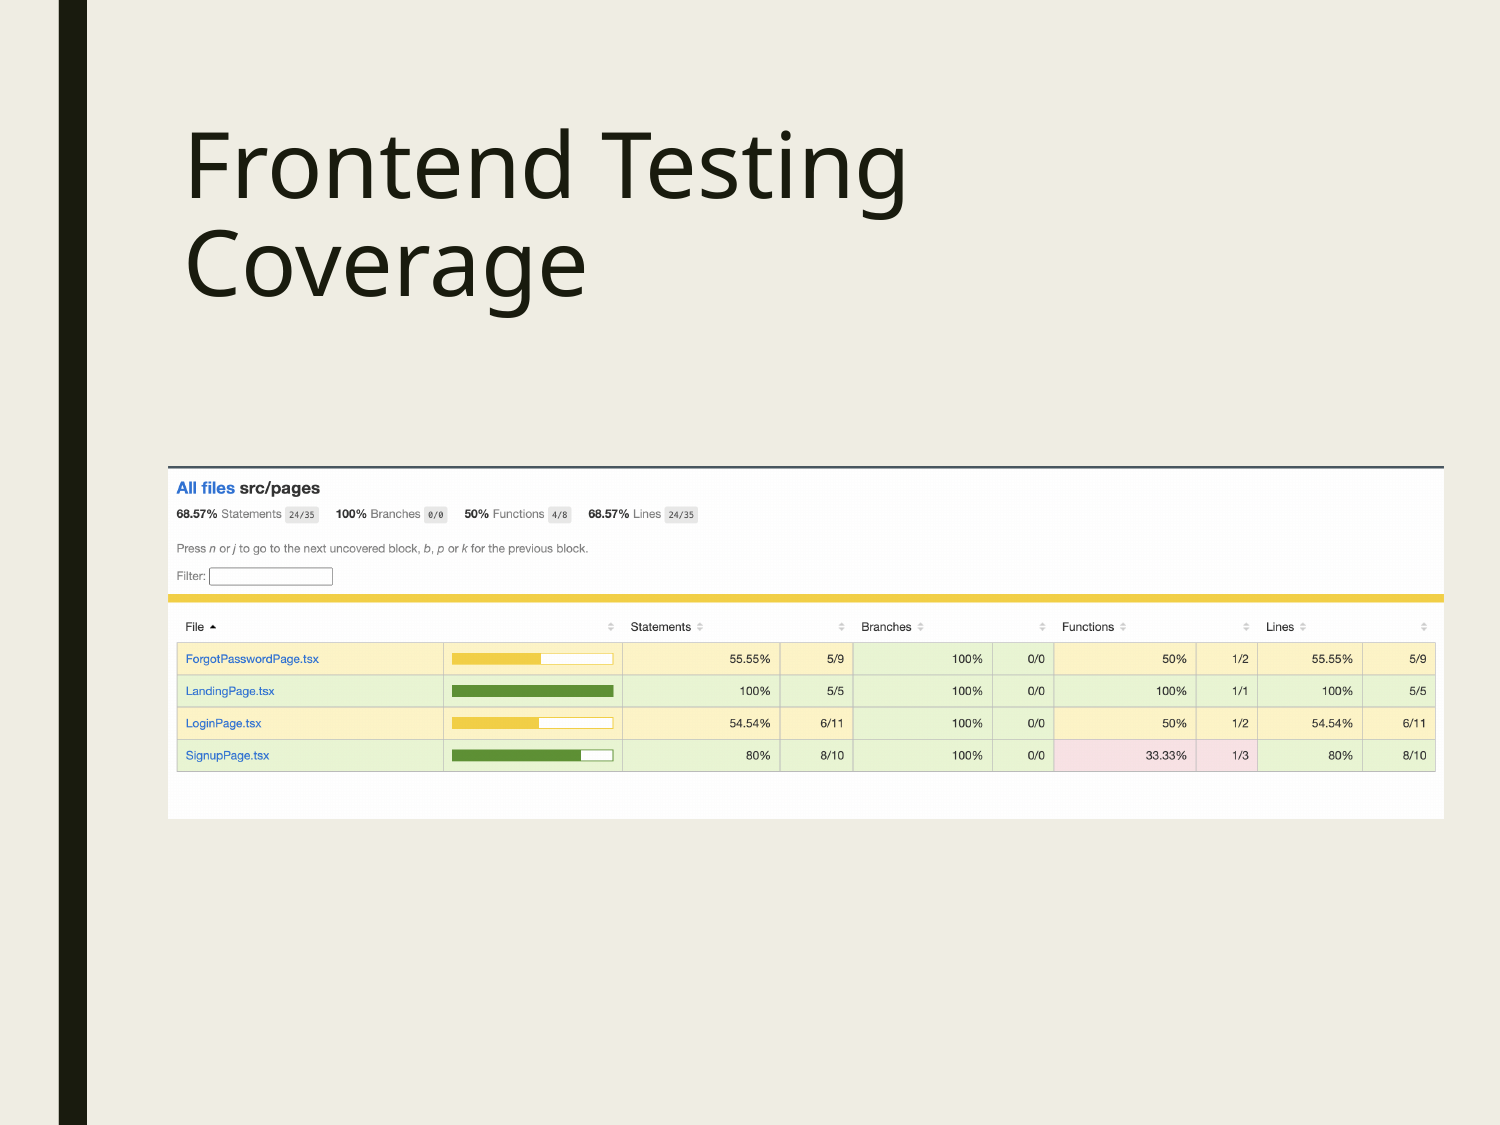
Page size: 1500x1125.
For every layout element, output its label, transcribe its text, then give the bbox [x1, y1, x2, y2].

title Frontend Testing Coverage [168, 112, 1351, 357]
picture [168, 466, 1444, 819]
